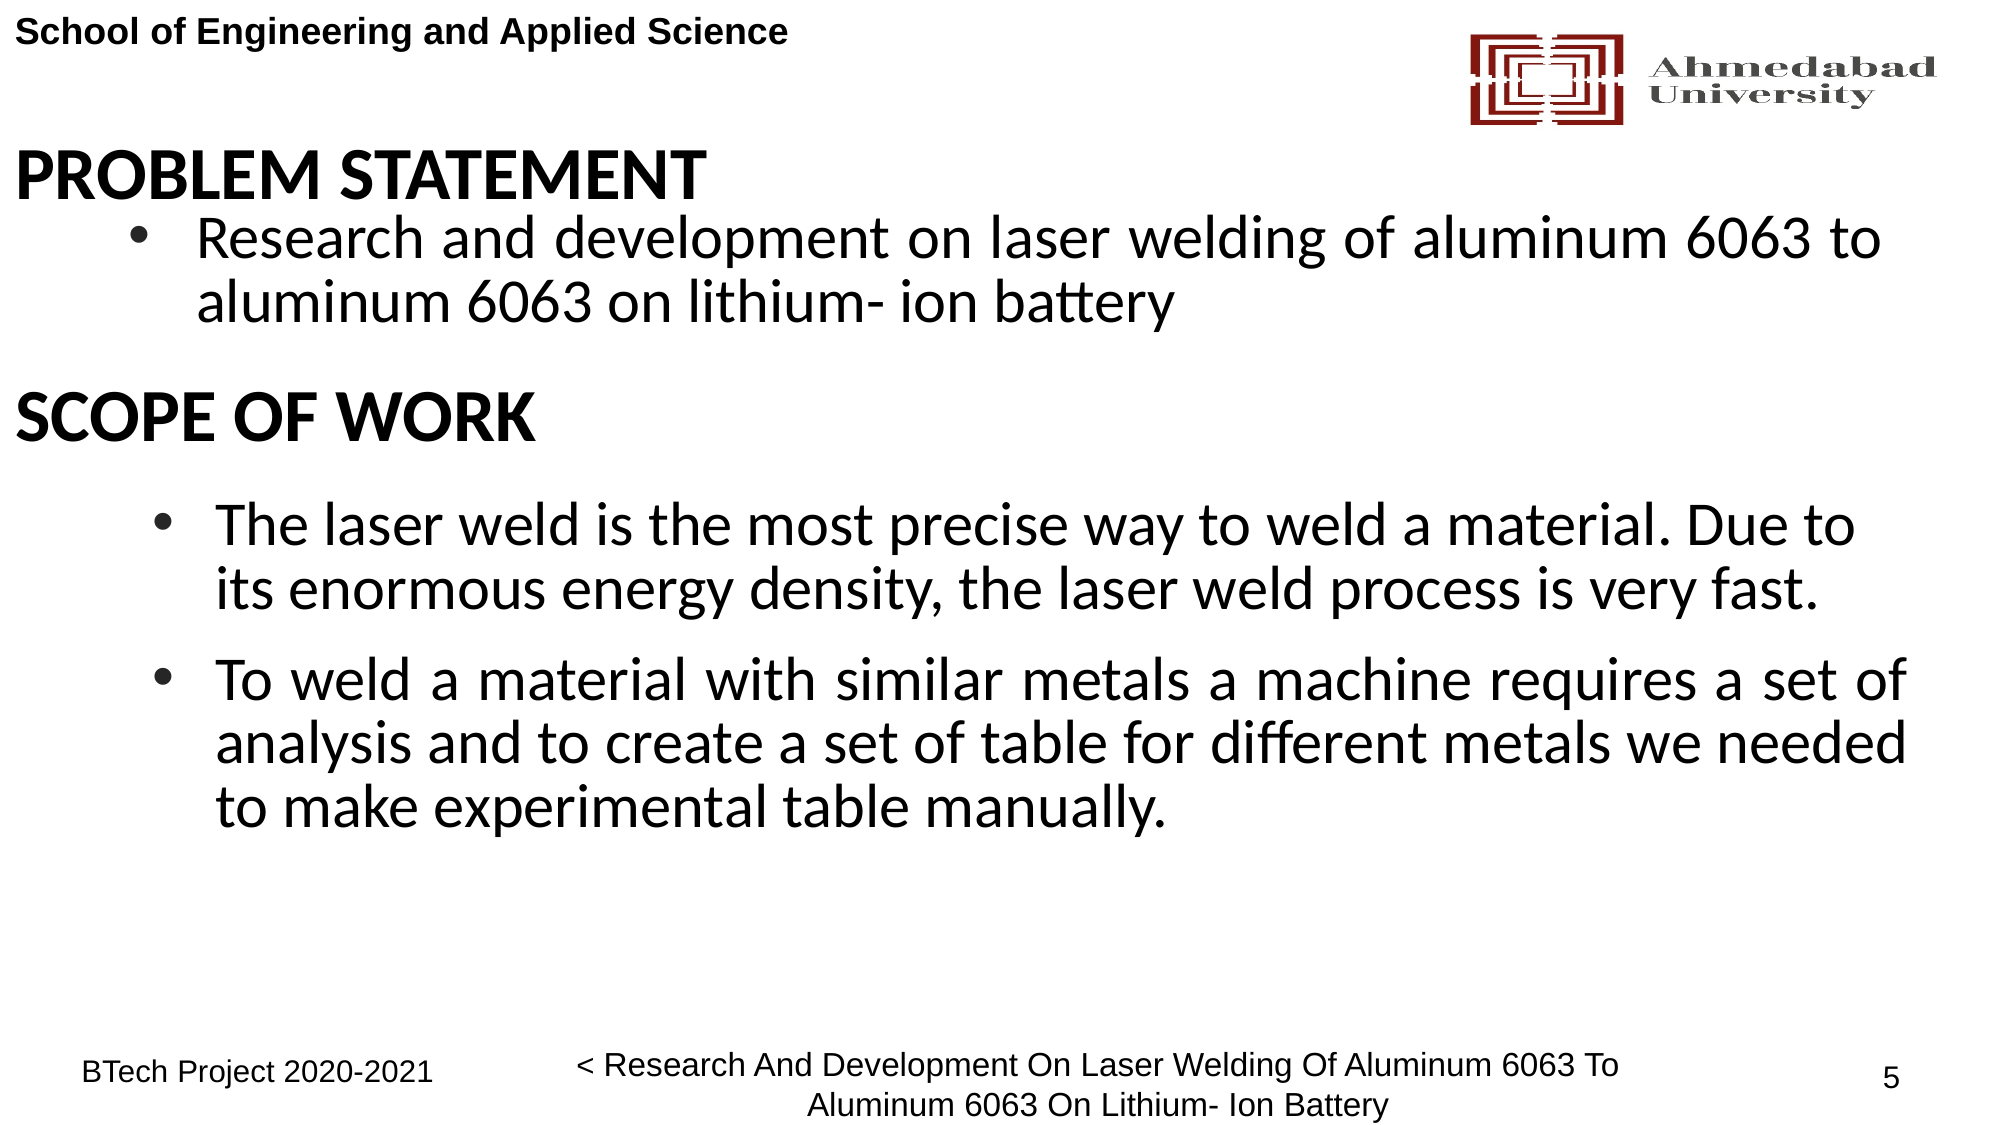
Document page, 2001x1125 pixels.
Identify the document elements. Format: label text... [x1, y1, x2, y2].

list Research and development on laser welding of aluminum 6063 to aluminum 6063 on lithium- ion battery [99, 200, 1900, 350]
title PROBLEM STATEMENT [0, 132, 1900, 220]
picture [1413, 0, 1994, 159]
text_box SCOPE OF WORK [0, 374, 1925, 463]
list The laser weld is the most precise way to weld a material. Due to its enormous energy density, the laser weld process is very fast. To weld a material with similar metals a machine requires a set of analysis and to create a set of table for different metals we needed to make experimental table manually. [125, 487, 1925, 1020]
